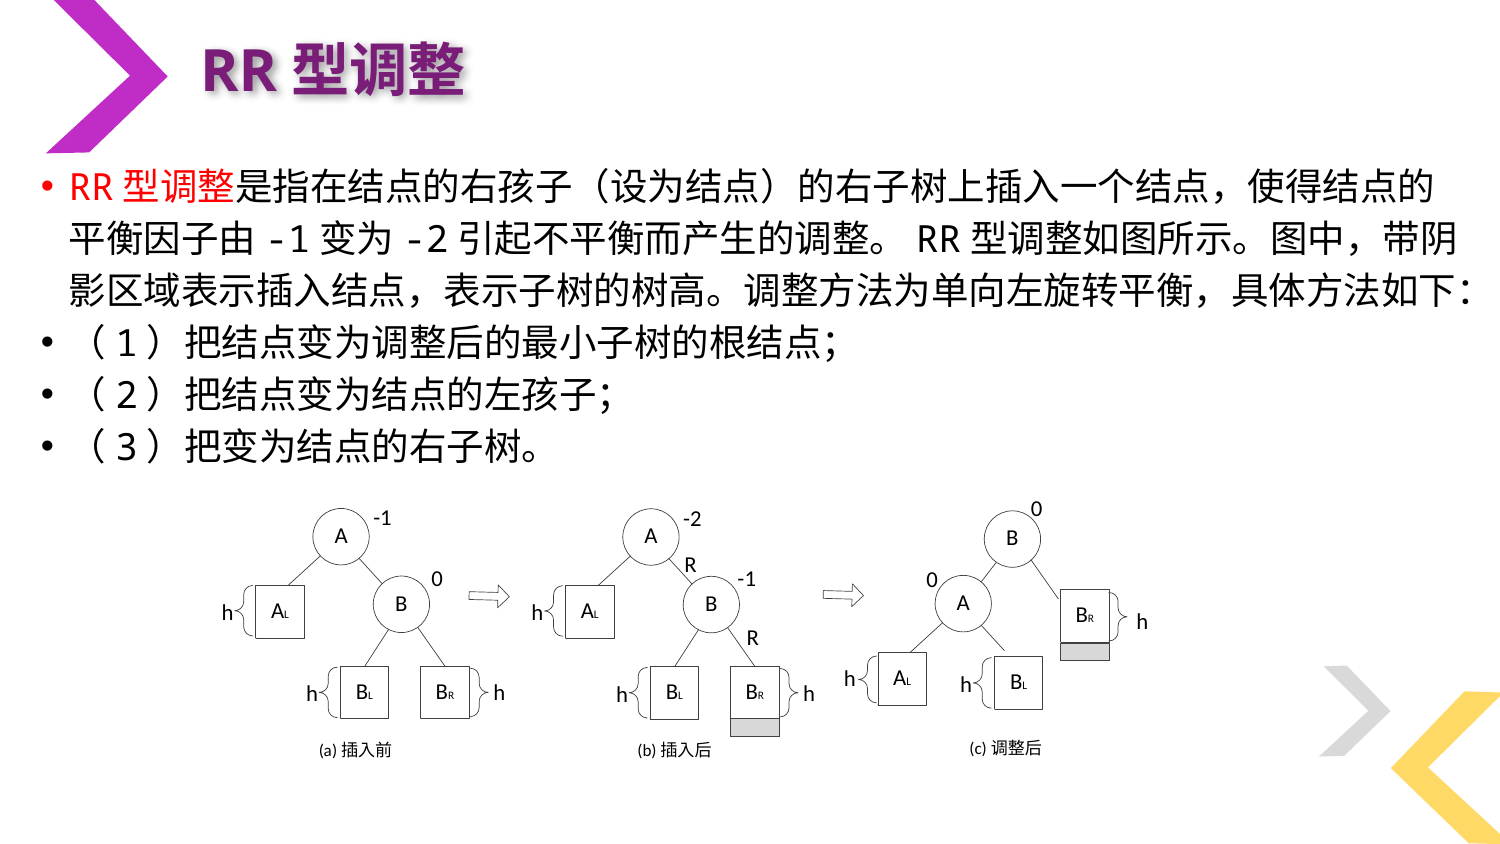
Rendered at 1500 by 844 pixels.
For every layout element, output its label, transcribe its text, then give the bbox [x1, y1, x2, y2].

list RR型调整 [188, 35, 1214, 111]
picture [218, 489, 1152, 766]
